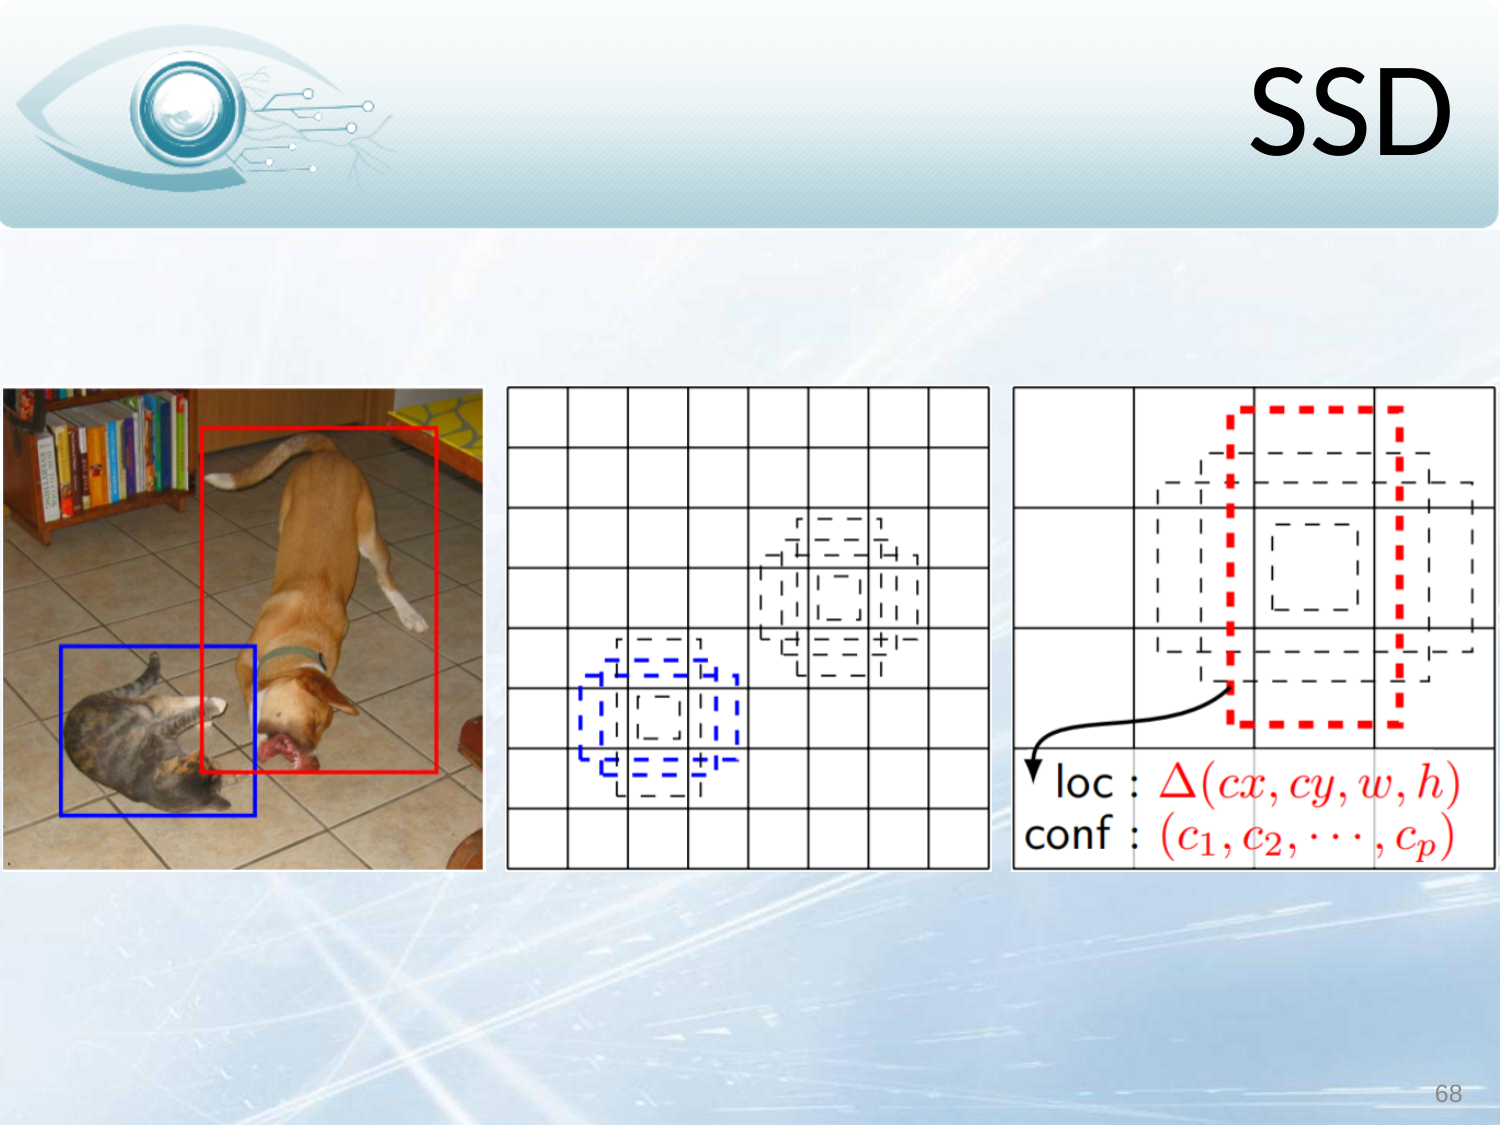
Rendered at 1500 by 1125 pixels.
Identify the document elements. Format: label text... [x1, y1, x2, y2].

picture [0, 230, 1500, 1125]
slide_number 68 [1127, 1062, 1478, 1123]
title SSD [0, 7, 1500, 195]
